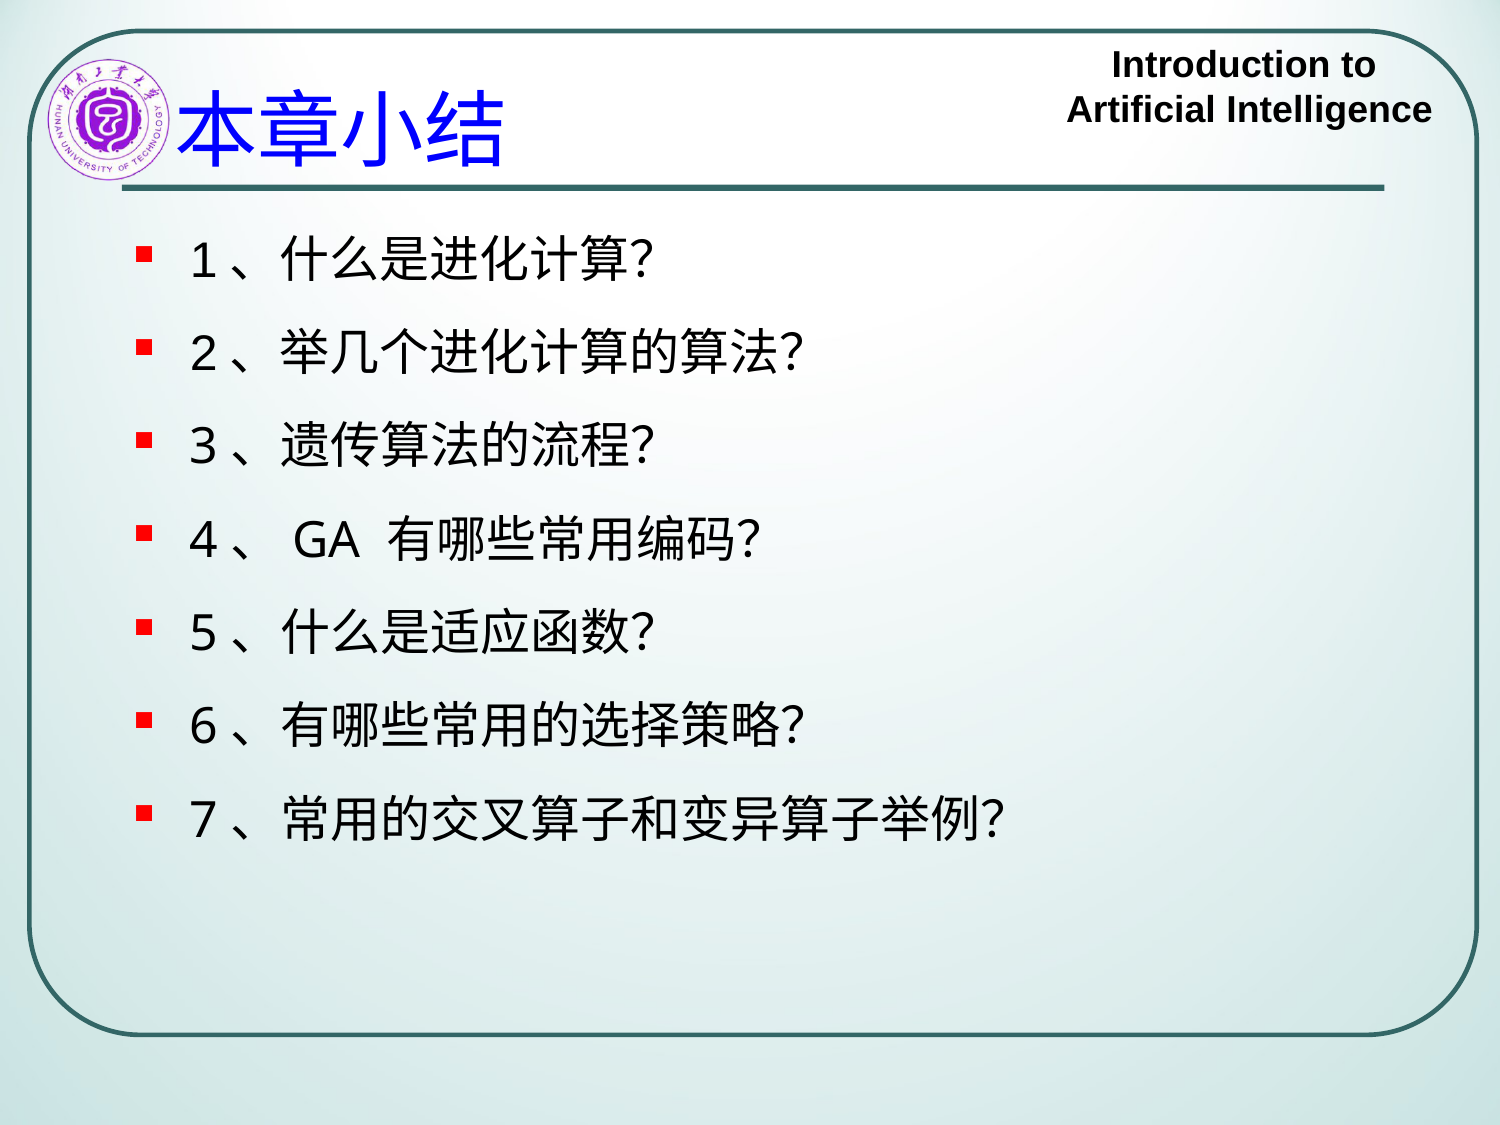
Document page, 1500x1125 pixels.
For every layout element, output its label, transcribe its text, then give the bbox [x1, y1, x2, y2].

picture [0, 0, 1500, 1125]
title 本章小结 [159, 66, 1422, 185]
list 1、什么是进化计算？ 2、举几个进化计算的算法？ 3、遗传算法的流程？ 4、GA 有哪些常用编码？ 5、什么是适应函数？ 6、有哪些常用的选择策略？ 7、常用的交叉算子和变异算子举例？ [118, 220, 1382, 1029]
